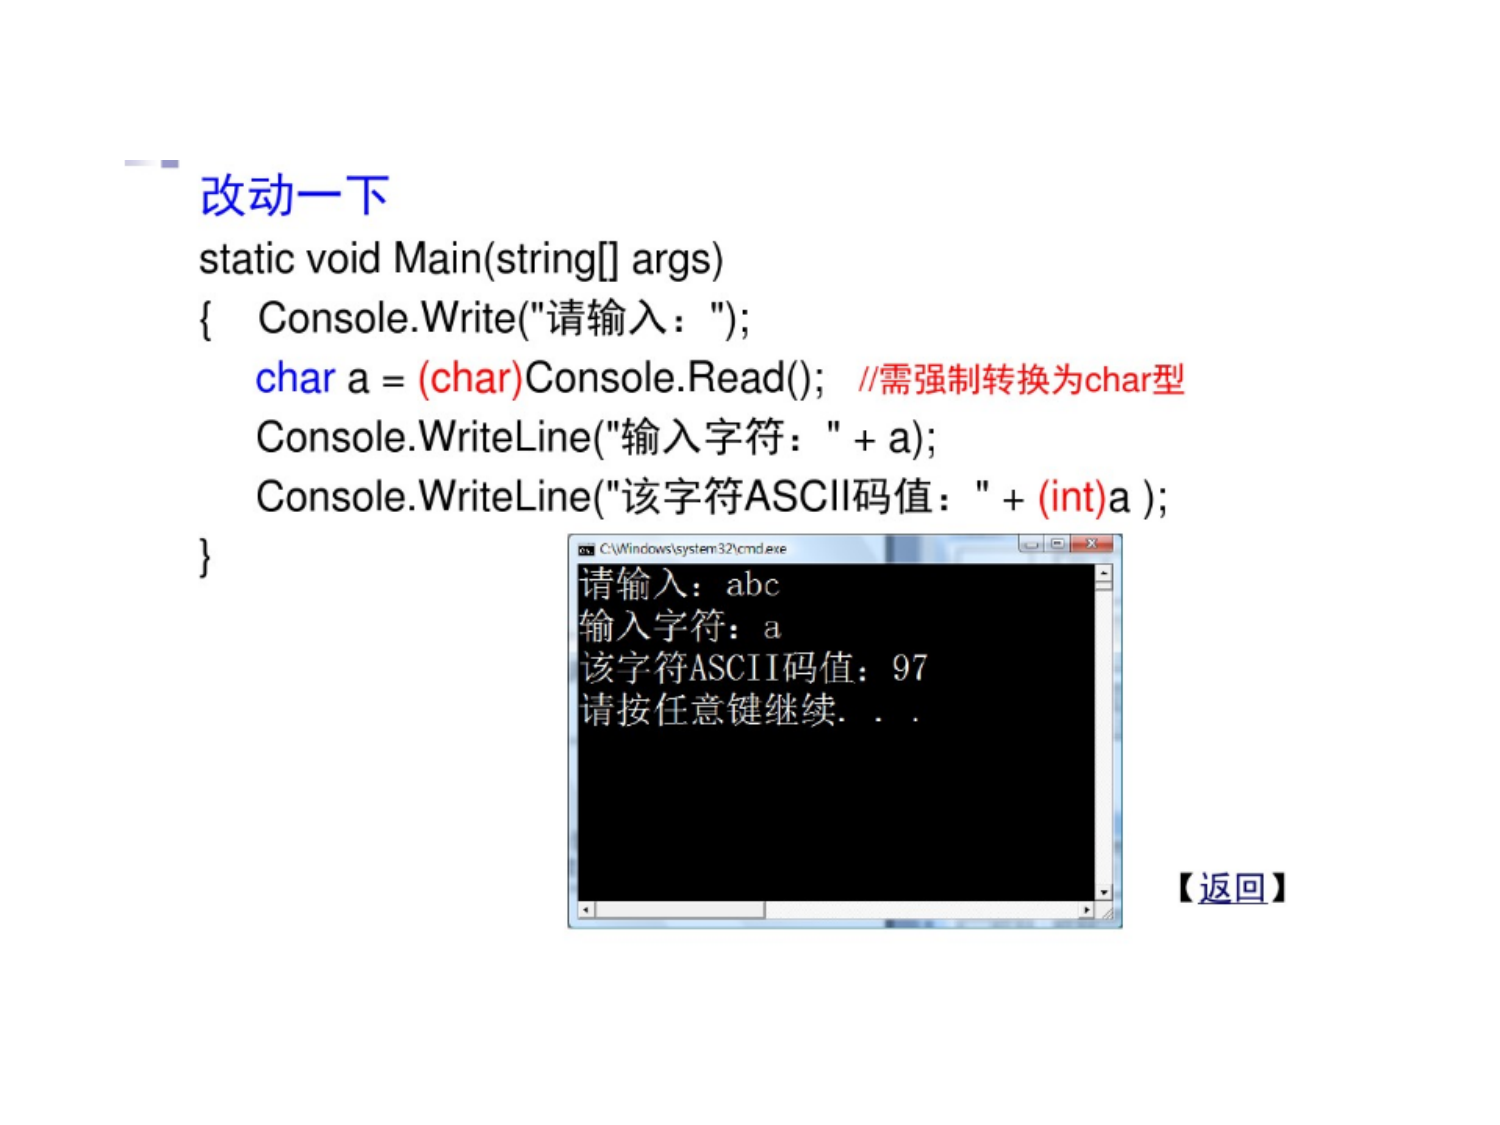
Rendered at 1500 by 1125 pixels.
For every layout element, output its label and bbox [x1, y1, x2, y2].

picture [122, 160, 1378, 965]
